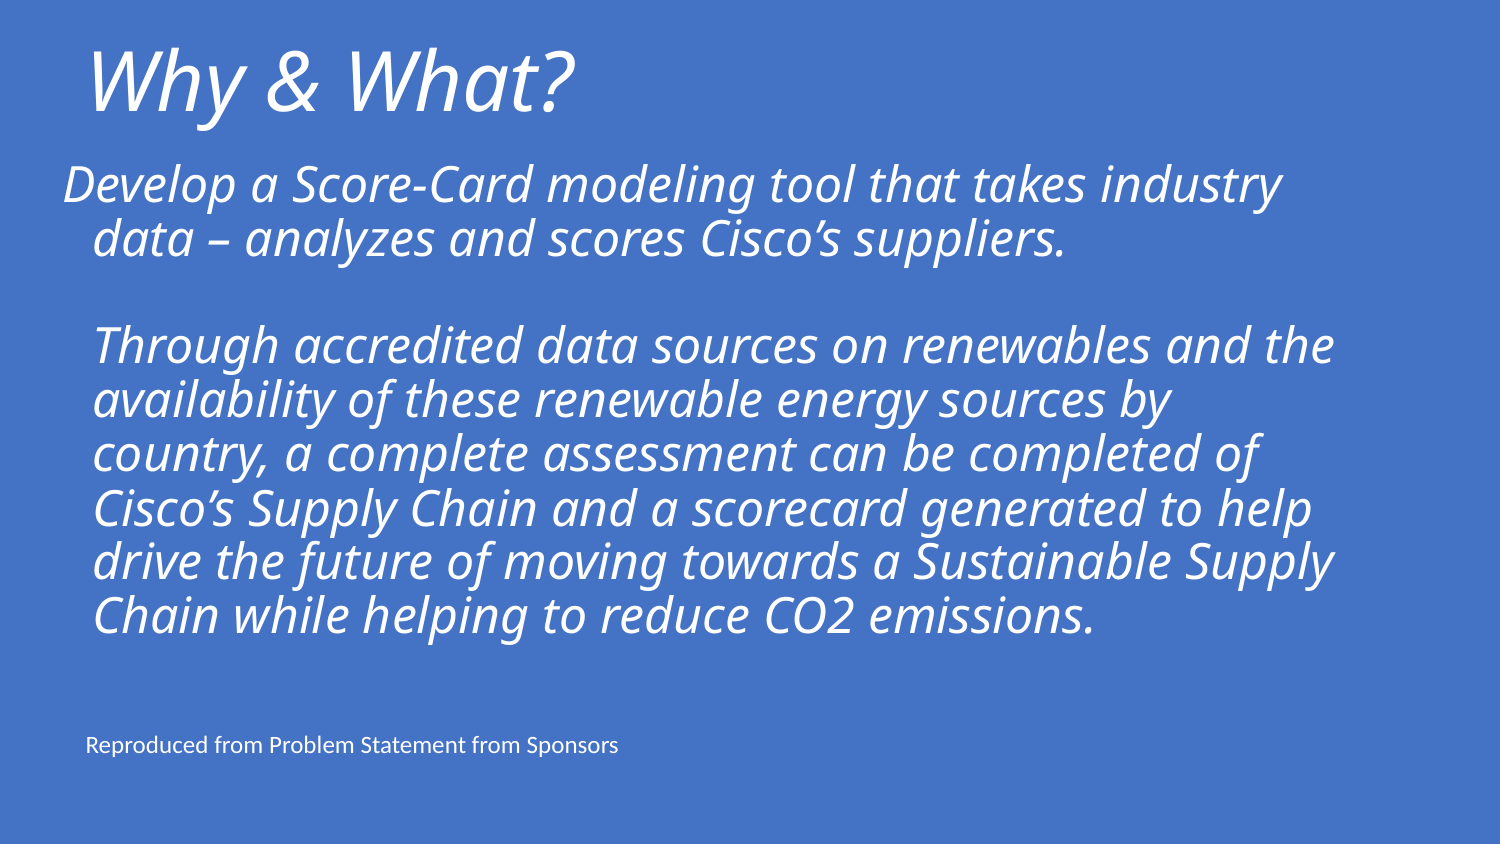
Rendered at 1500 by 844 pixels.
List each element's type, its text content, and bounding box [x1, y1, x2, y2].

text_box Why & What? [70, 24, 1440, 145]
list Reproduced from Problem Statement from Sponsors [70, 731, 1249, 766]
title Develop a Score-Card modeling tool that takes industry data – analyzes and scores Cisco’s suppliers. Through accredited data sources on renewables and the availability of these renewable energy sources by country, a complete assessment can be completed of Cisco’s Supply Chain and a scorecard generated to help drive the future of moving towards a Sustainable Supply Chain while helping to reduce CO2 emissions. [47, 132, 1355, 731]
